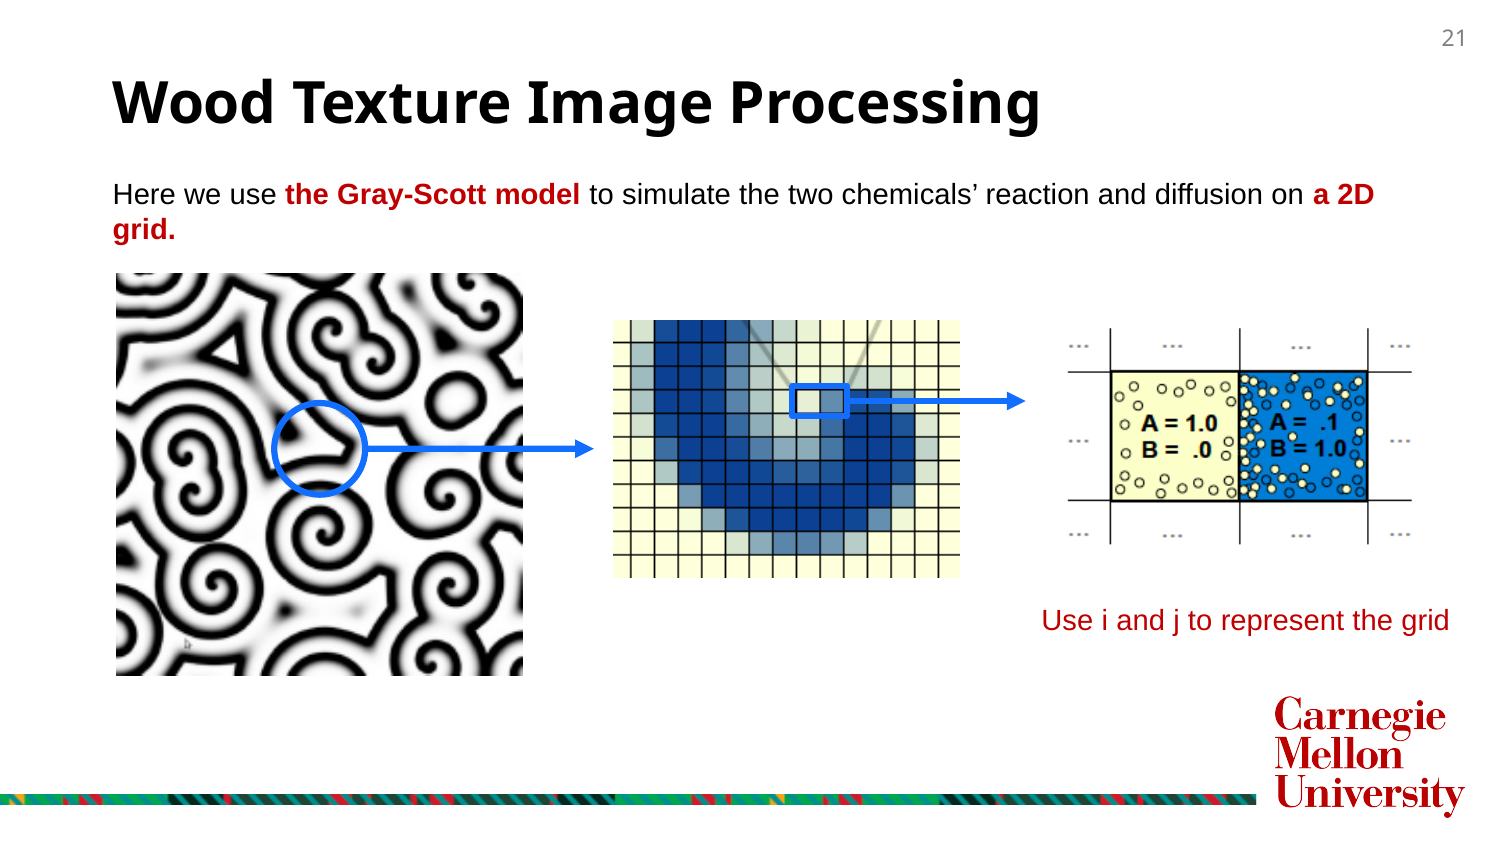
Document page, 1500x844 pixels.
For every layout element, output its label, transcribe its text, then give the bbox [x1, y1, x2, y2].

picture [116, 273, 524, 676]
text_box Here we use the Gray-Scott model to simulate the two chemicals’ reaction and diffusion on a 2D grid. [98, 168, 1452, 253]
text_box Use i and j to represent the grid [1026, 593, 1466, 644]
picture [1275, 696, 1465, 818]
picture [0, 794, 1257, 805]
text_box Wood Texture Image Processing [97, 49, 1382, 148]
picture [613, 319, 960, 578]
picture [1049, 319, 1437, 564]
